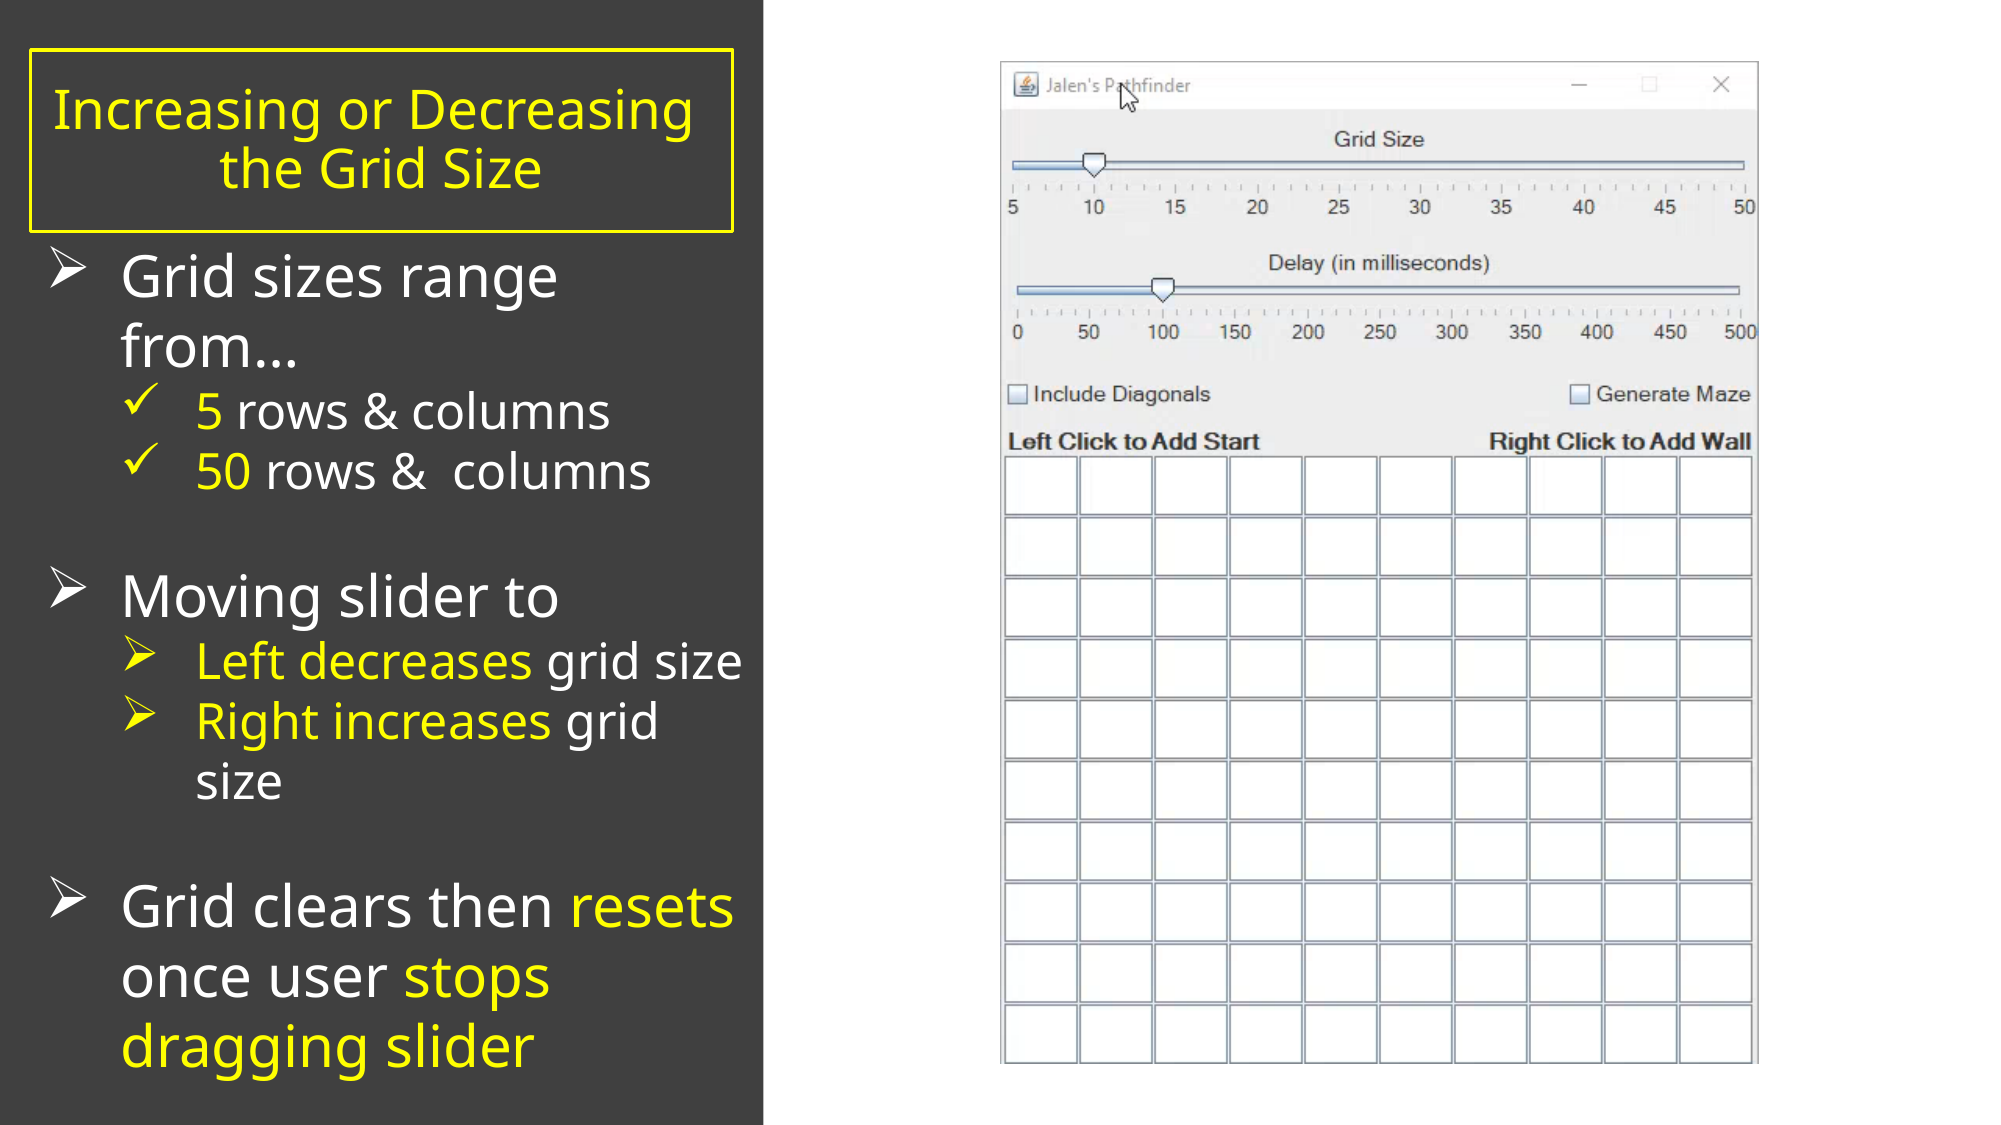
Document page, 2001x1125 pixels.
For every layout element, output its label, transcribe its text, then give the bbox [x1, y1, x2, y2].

title Increasing or Decreasing the Grid Size [30, 50, 733, 231]
text_box Grid sizes range from… 5 rows & columns 50 rows & columns Moving slider to Left decreases grid size Right increases grid size Grid clears then resets once user stops dragging slider [30, 231, 764, 1125]
text_box [0, 0, 764, 1125]
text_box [999, 60, 1760, 1064]
